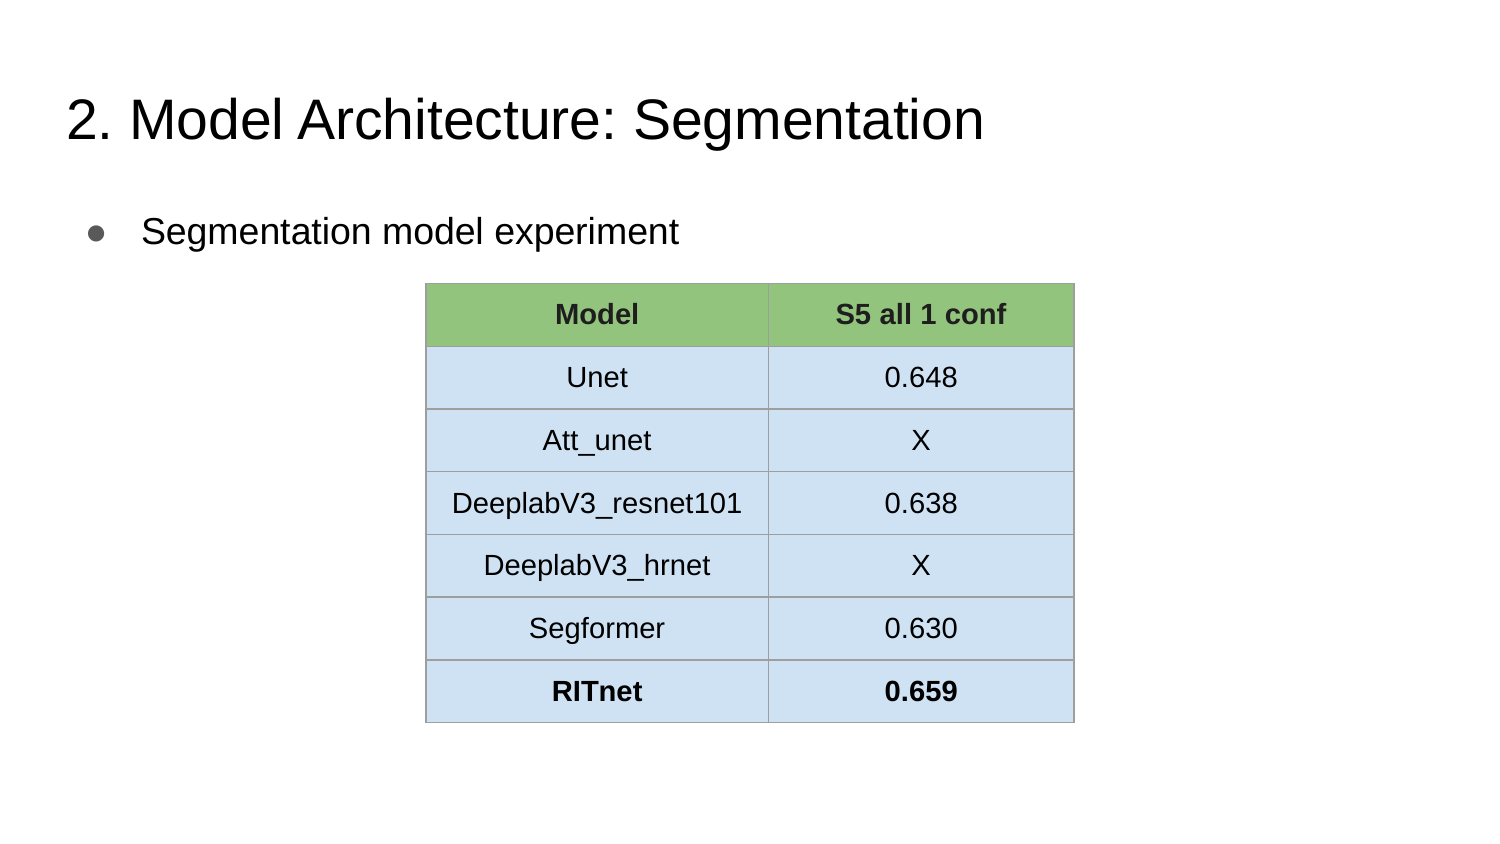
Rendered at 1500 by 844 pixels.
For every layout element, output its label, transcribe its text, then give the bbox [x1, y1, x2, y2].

table_cell DeeplabV3_resnet101 [427, 472, 768, 534]
table_cell Unet [427, 347, 768, 408]
table_cell RITnet [427, 661, 768, 722]
table_cell 0.638 [769, 472, 1073, 534]
table_cell DeeplabV3_hrnet [427, 535, 768, 596]
table_header Model [427, 284, 768, 346]
table_cell X [769, 410, 1073, 471]
table_cell 0.648 [769, 347, 1073, 408]
table_cell 0.659 [769, 661, 1073, 722]
list Segmentation model experiment [51, 189, 1449, 750]
table_cell X [769, 535, 1073, 596]
table_header S5 all 1 conf [769, 284, 1073, 346]
table_cell Att_unet [427, 410, 768, 471]
title 2. Model Architecture: Segmentation [51, 72, 1449, 167]
table_cell Segformer [427, 598, 768, 659]
table_cell 0.630 [769, 598, 1073, 659]
